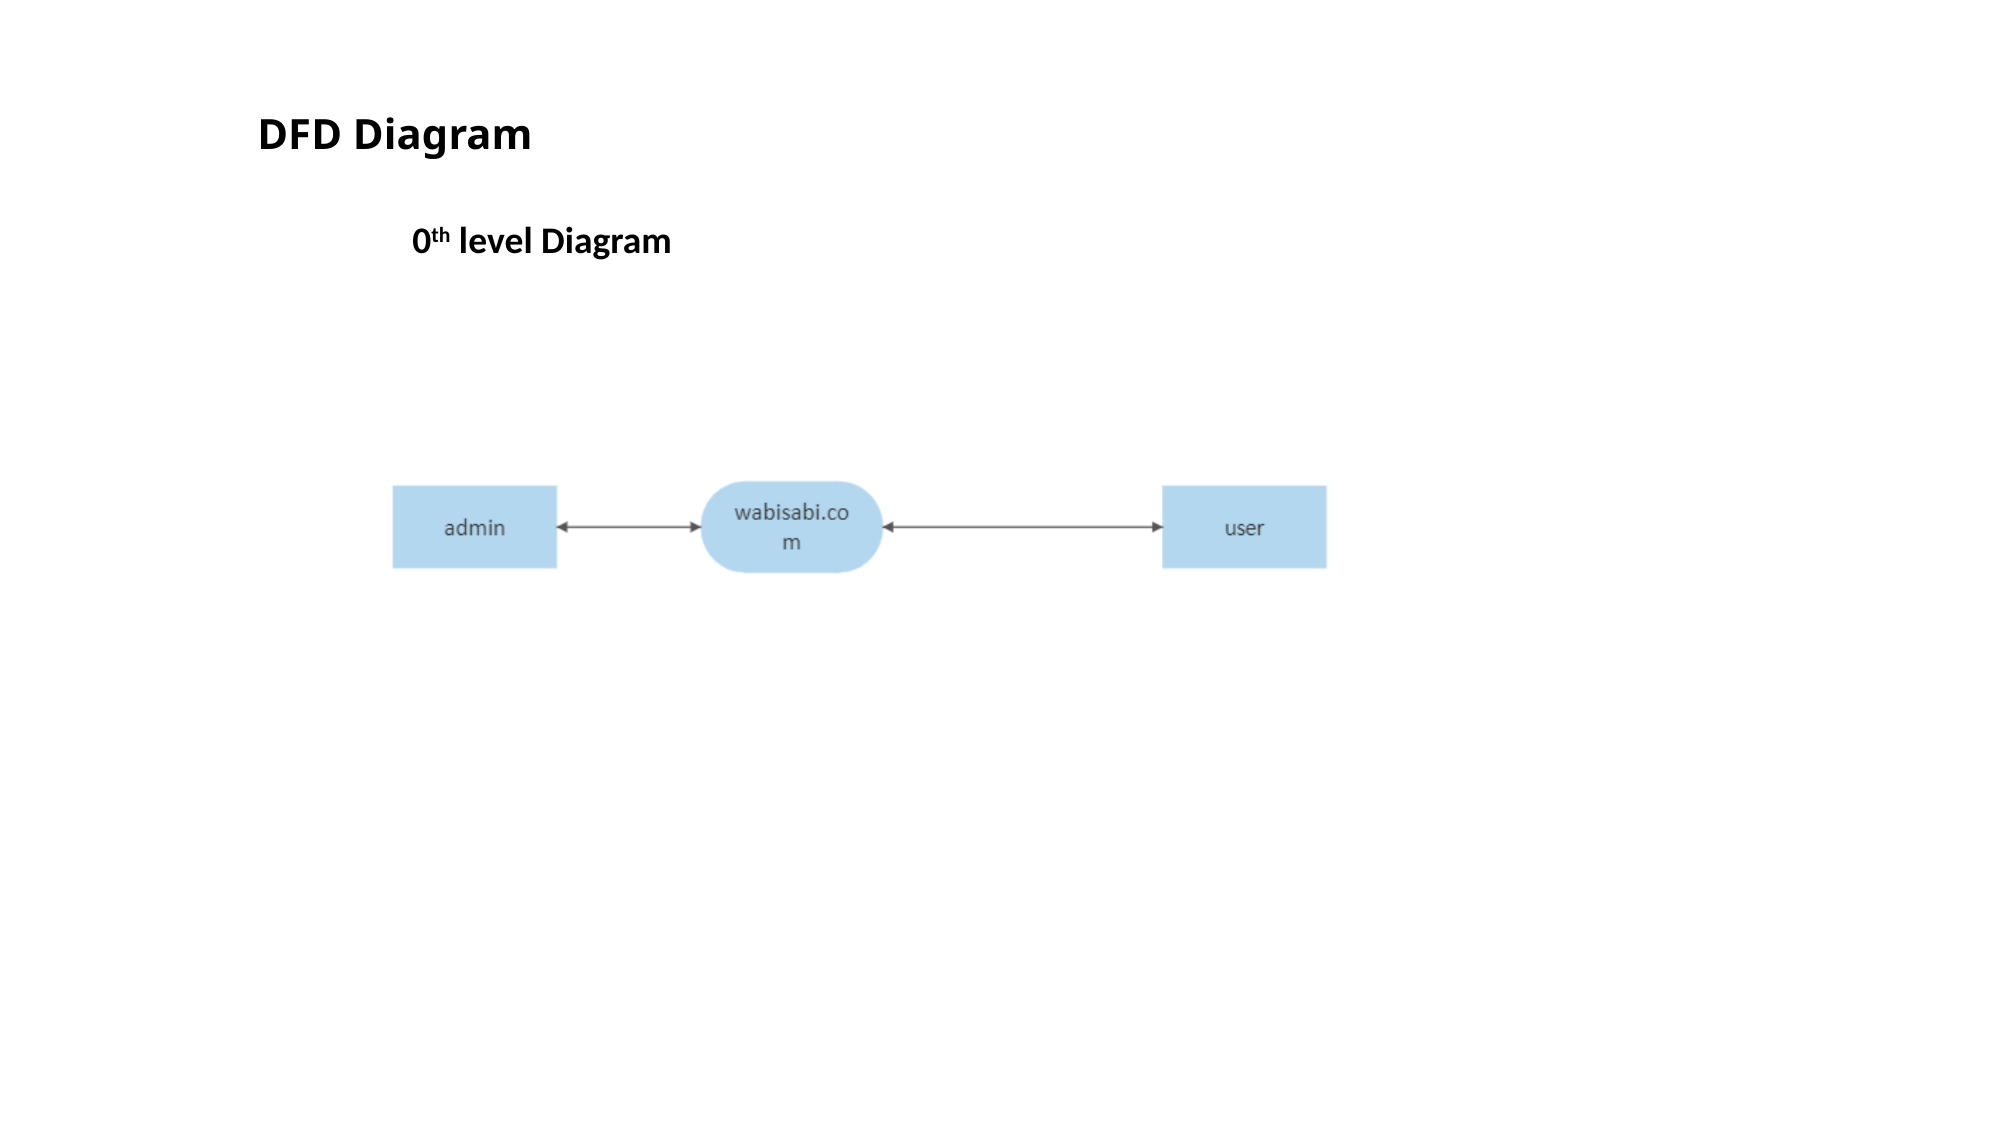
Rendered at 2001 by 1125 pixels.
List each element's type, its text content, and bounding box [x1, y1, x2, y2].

title DFD Diagram [242, 42, 1593, 231]
picture [291, 261, 1792, 933]
text_box 0th level Diagram [397, 208, 911, 261]
